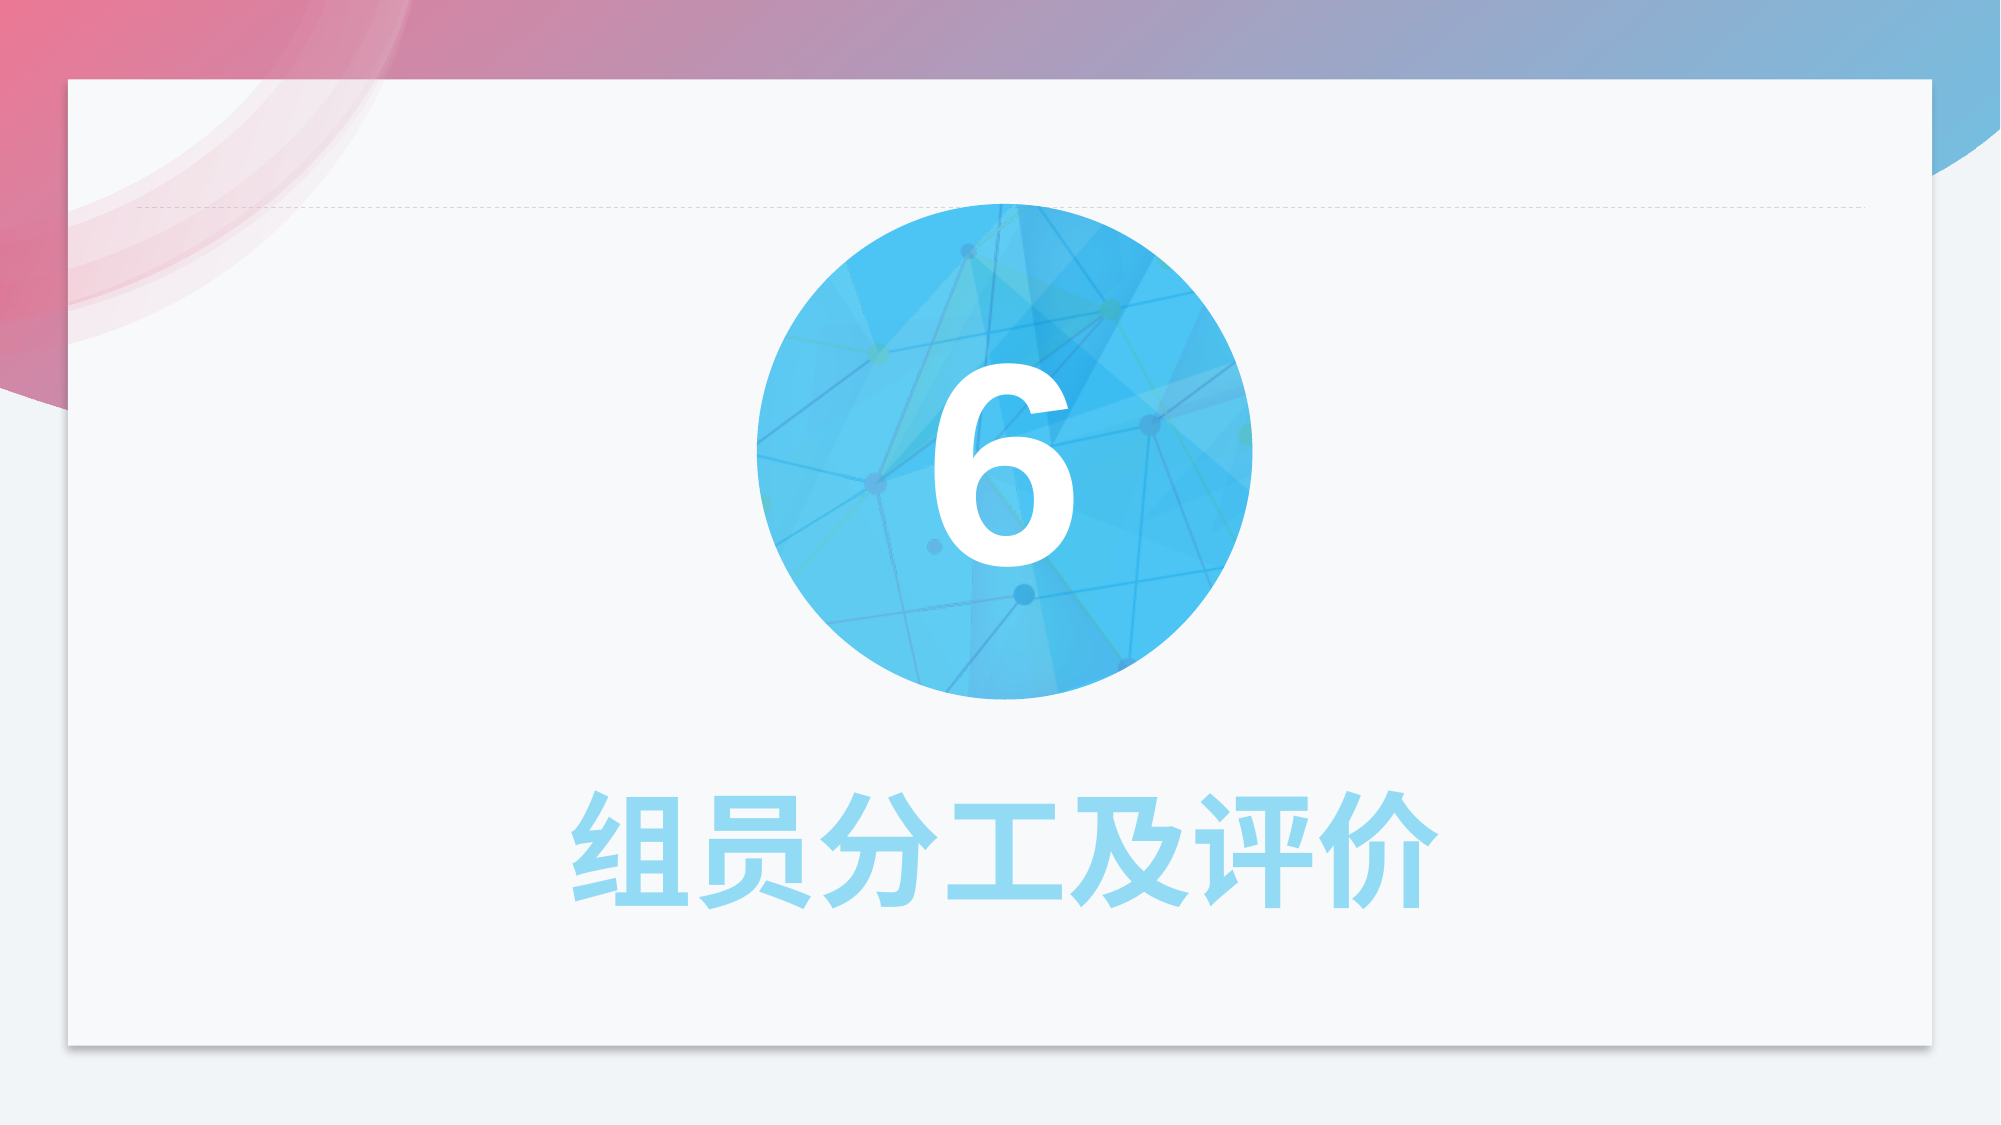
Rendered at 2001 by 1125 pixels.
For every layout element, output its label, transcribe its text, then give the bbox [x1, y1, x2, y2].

text_box [0, 0, 2000, 1125]
text_box 组员分工及评价 [408, 765, 1601, 931]
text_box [0, 0, 413, 356]
picture [756, 203, 1253, 700]
